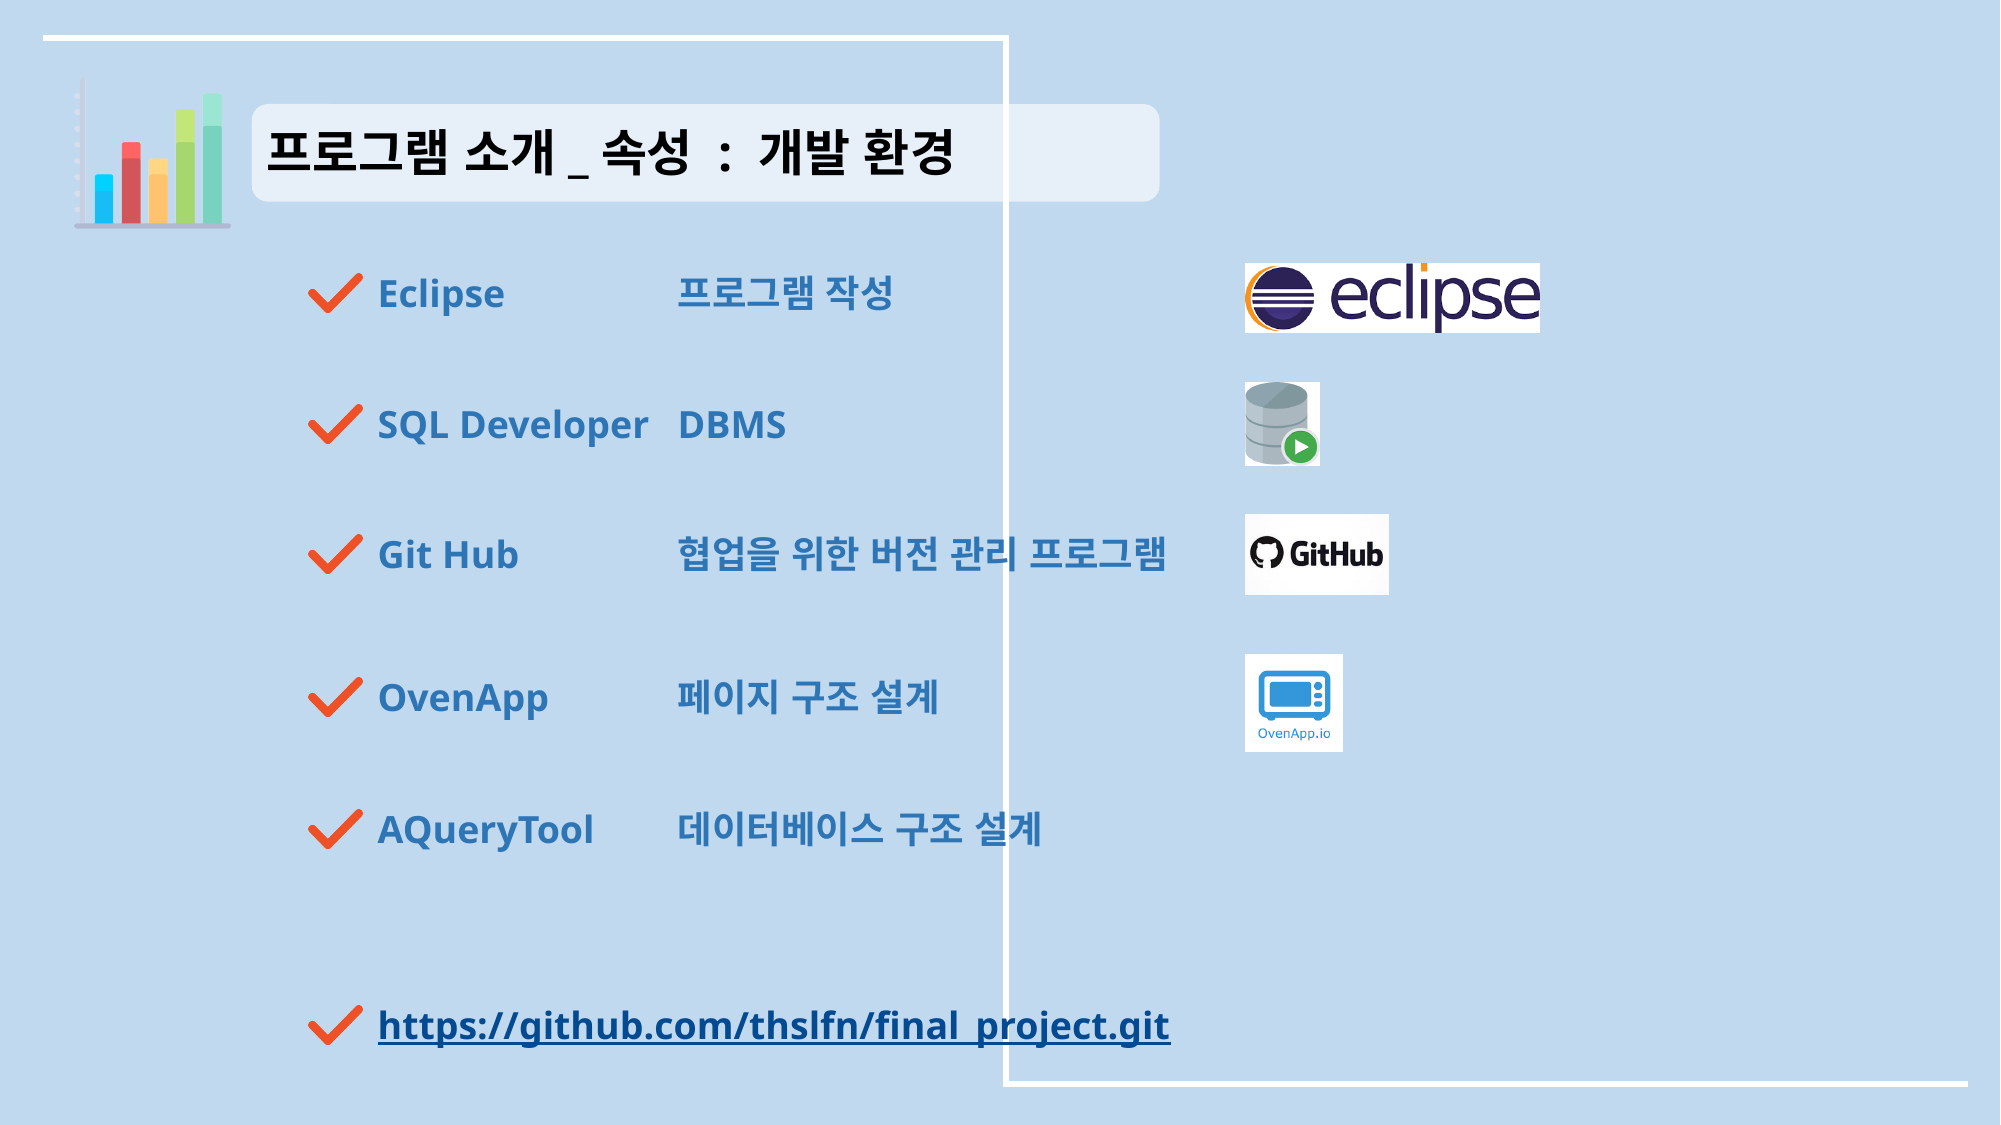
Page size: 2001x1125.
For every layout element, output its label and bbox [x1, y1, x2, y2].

picture [74, 74, 231, 232]
text_box [307, 262, 1206, 322]
picture [1245, 382, 1320, 466]
picture [1245, 263, 1540, 333]
text_box [308, 798, 1318, 859]
text_box [307, 393, 1206, 454]
text_box [308, 666, 1245, 728]
text_box [251, 104, 1160, 202]
picture [1245, 514, 1389, 595]
text_box [43, 37, 1968, 1085]
text_box [308, 523, 1245, 585]
picture [1245, 654, 1343, 752]
text_box [308, 994, 1318, 1055]
